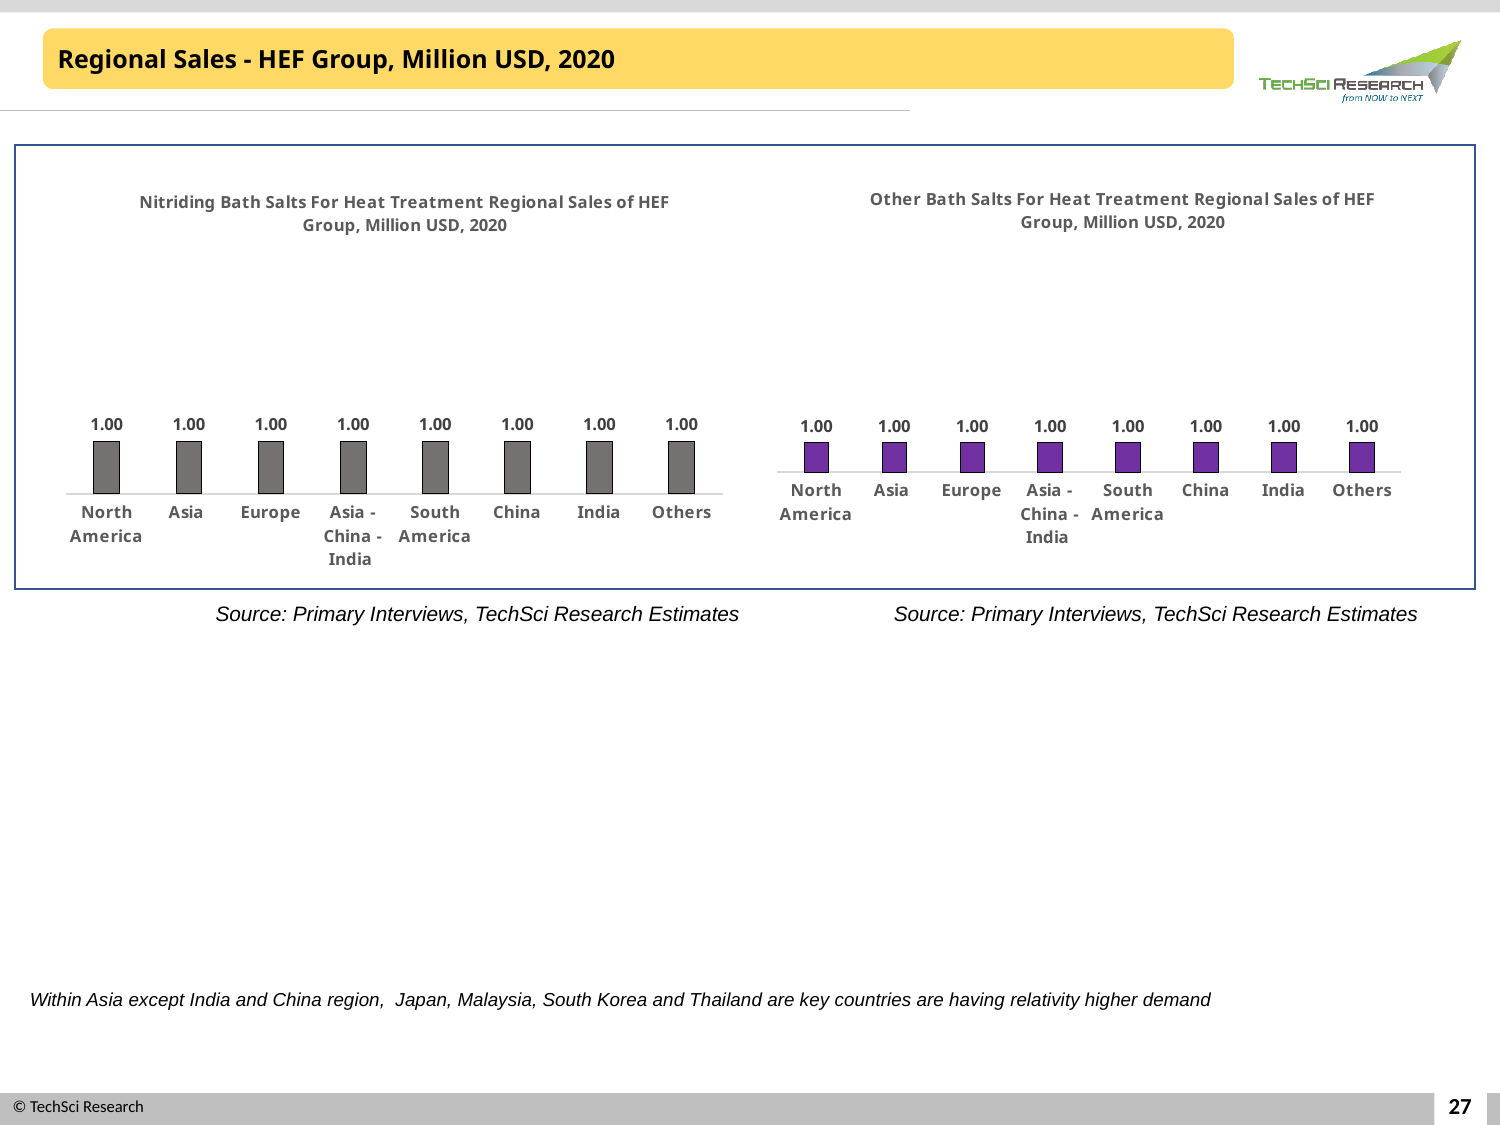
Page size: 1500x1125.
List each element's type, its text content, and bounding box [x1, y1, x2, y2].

chart [754, 158, 1424, 580]
chart [42, 161, 746, 584]
text_box Source: Primary Interviews, TechSci Research Estimates [84, 593, 755, 634]
text_box Within Asia except India and China region, Japan, Malaysia, South Korea and Thailand are key countries are having relativity higher demand [15, 980, 1395, 1018]
text_box Source: Primary Interviews, TechSci Research Estimates [763, 593, 1433, 634]
text_box Regional Sales - HEF Group, Million USD, 2020 [42, 35, 1140, 81]
text_box [42, 27, 1235, 91]
text_box [14, 144, 1476, 590]
picture [1257, 39, 1461, 104]
